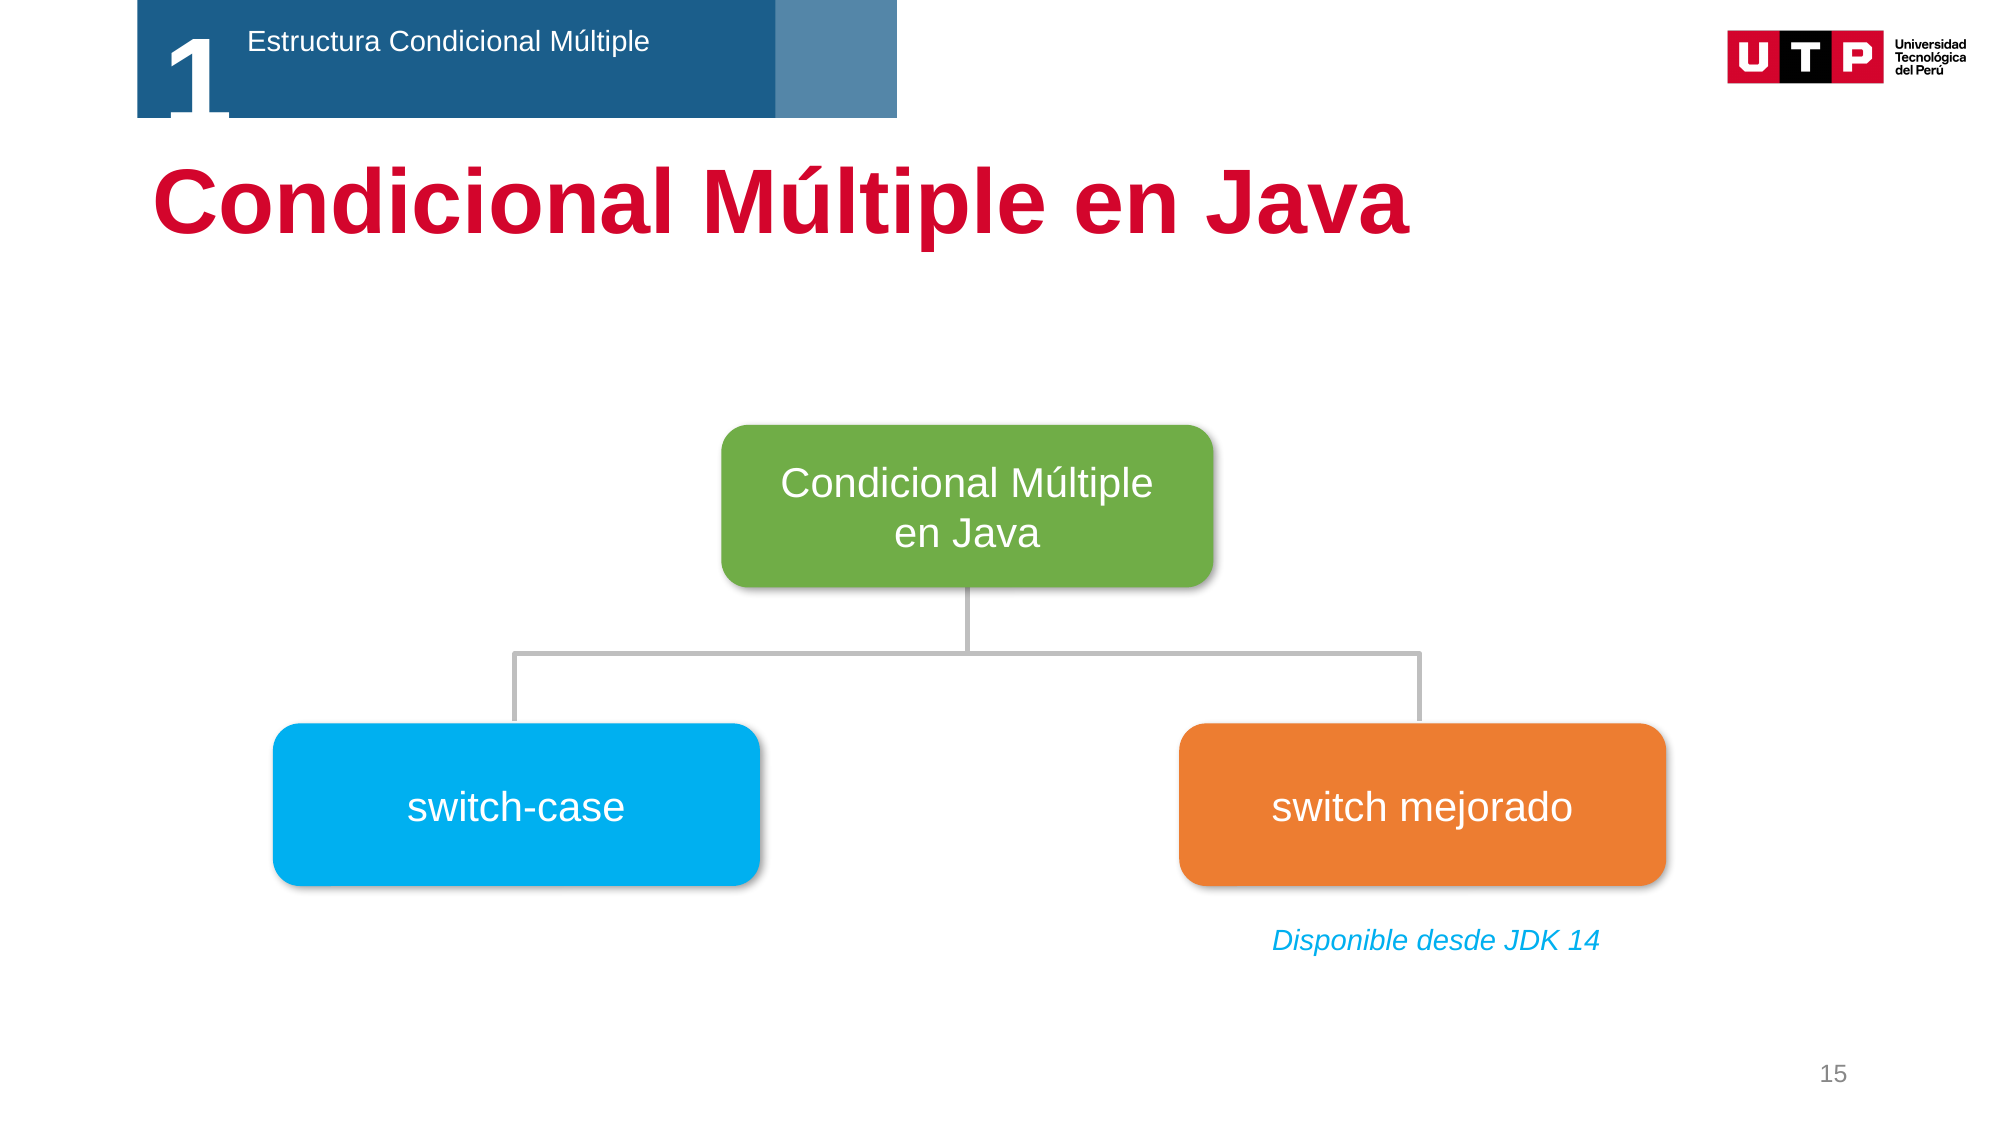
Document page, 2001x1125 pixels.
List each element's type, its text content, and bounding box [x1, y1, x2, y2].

text_box switch mejorado [1177, 721, 1669, 889]
slide_number 15 [1412, 1042, 1863, 1103]
title Condicional Múltiple en Java [137, 139, 1863, 269]
text_box Disponible desde JDK 14 [1257, 913, 1616, 964]
text_box switch-case [270, 721, 763, 889]
text_box [514, 600, 1421, 722]
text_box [137, 0, 898, 160]
text_box Condicional Múltiple en Java [719, 422, 1216, 590]
picture [1716, 22, 1973, 89]
